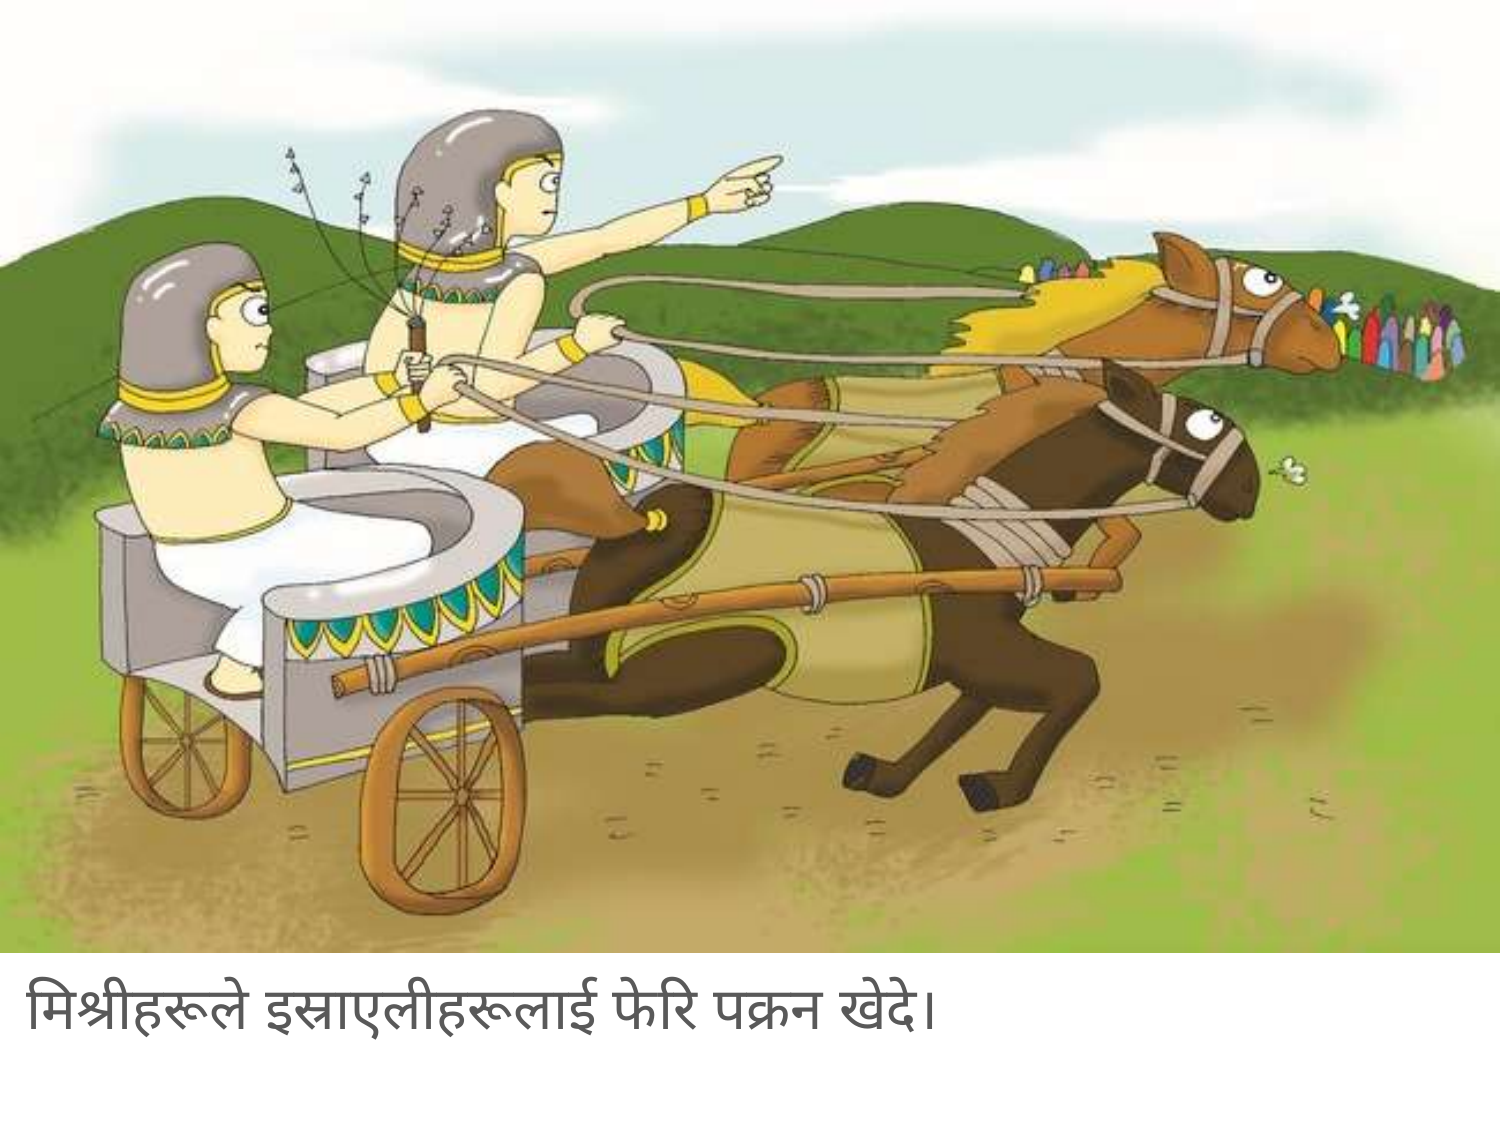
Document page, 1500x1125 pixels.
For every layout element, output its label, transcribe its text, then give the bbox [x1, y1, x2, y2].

picture [0, 0, 1500, 953]
text_box मिश्रीहरूले इस्राएलीहरूलाई फेरि पक्रन खेदे। [11, 964, 1483, 1049]
